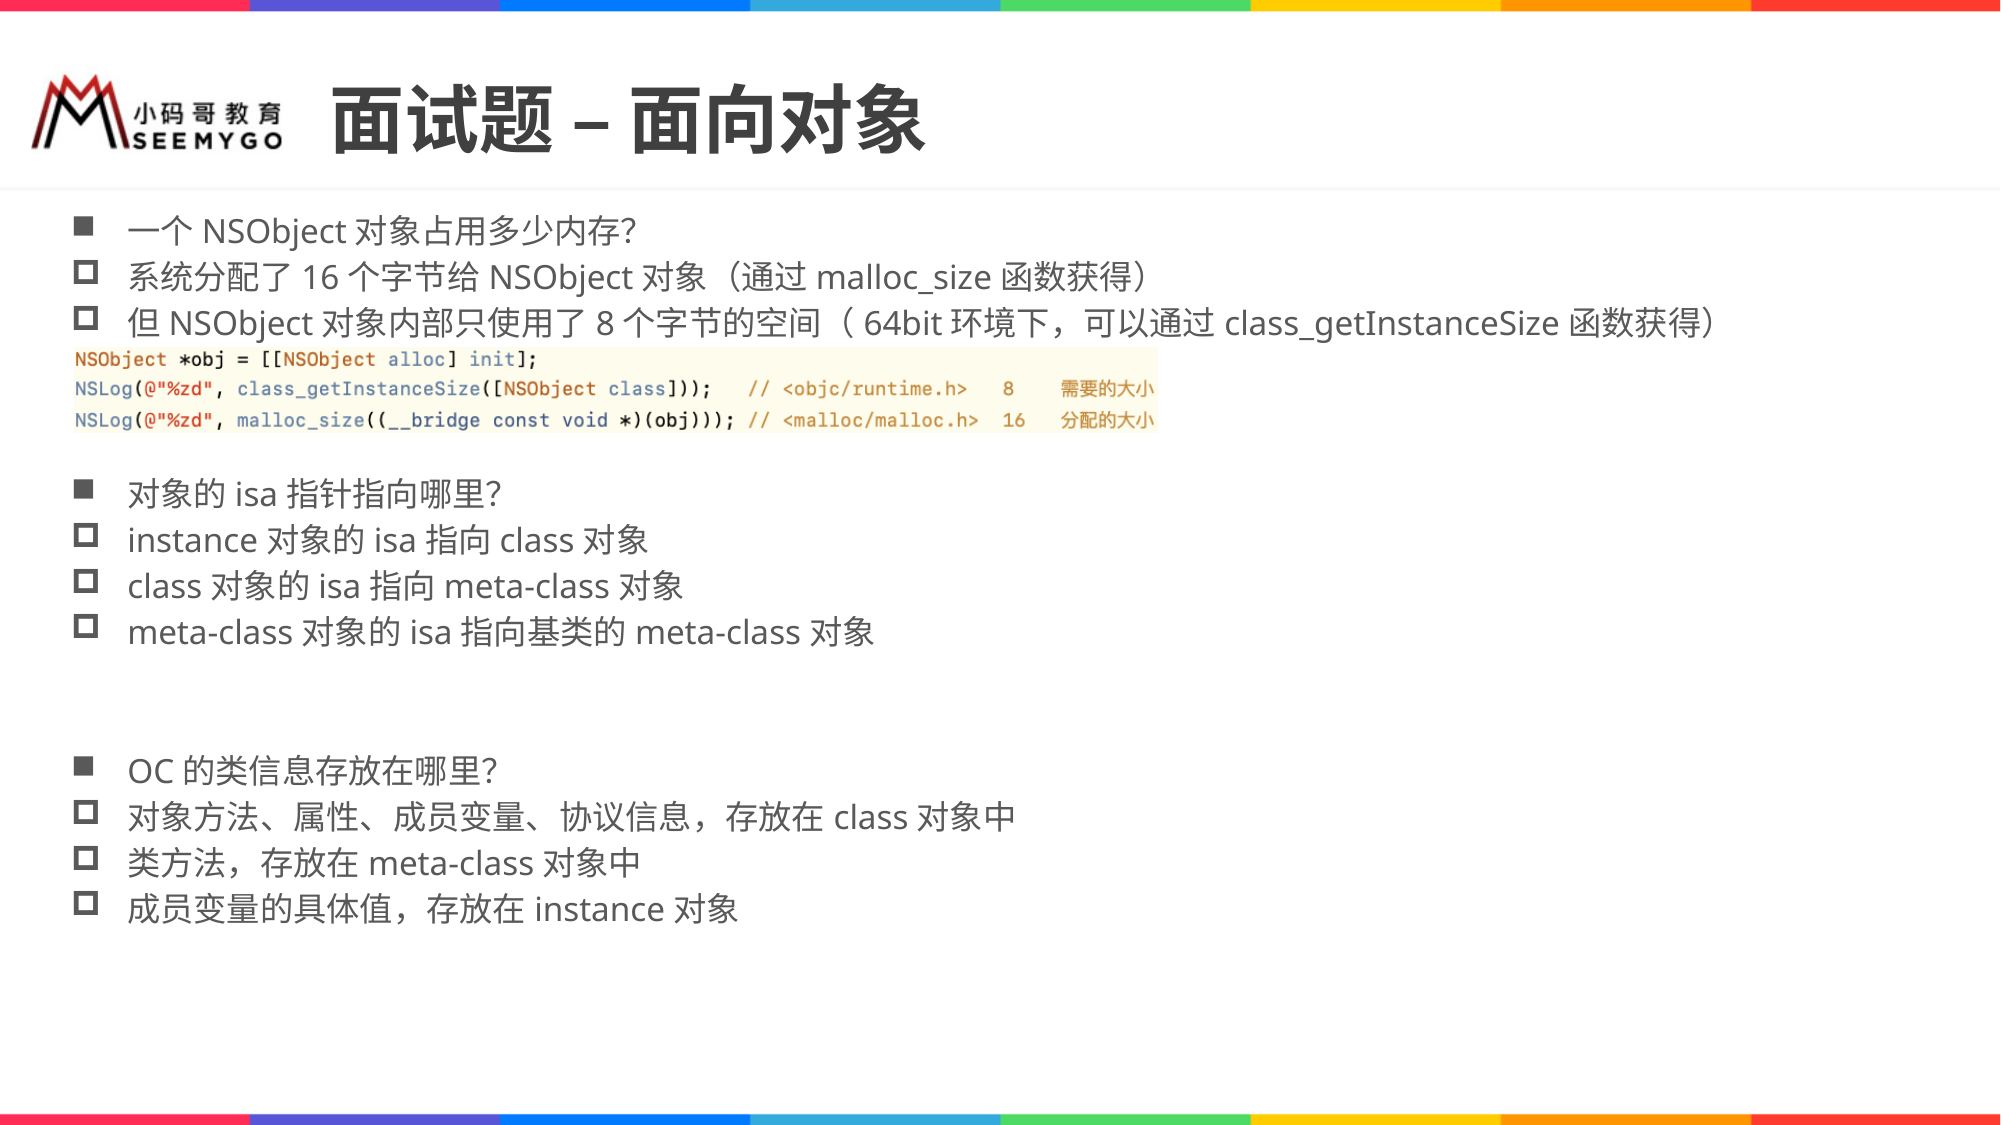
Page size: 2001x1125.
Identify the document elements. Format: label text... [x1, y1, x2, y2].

picture [0, 0, 2001, 1125]
title 面试题 – 面向对象 [314, 64, 1968, 182]
text_box 对象的isa指针指向哪里？ instance对象的isa指向class对象 class对象的isa指向meta-class对象 meta-class对象的isa指向基类的meta-class对象 [56, 460, 1943, 693]
text_box 一个NSObject对象占用多少内存？ 系统分配了16个字节给NSObject对象（通过malloc_size函数获得） 但NSObject对象内部只使用了8个字节的空间（64bit环境下，可以通过class_getInstanceSize函数获得） [56, 197, 1943, 417]
text_box OC的类信息存放在哪里？ 对象方法、属性、成员变量、协议信息，存放在class对象中 类方法，存放在meta-class对象中 成员变量的具体值，存放在instance对象 [56, 737, 1943, 963]
